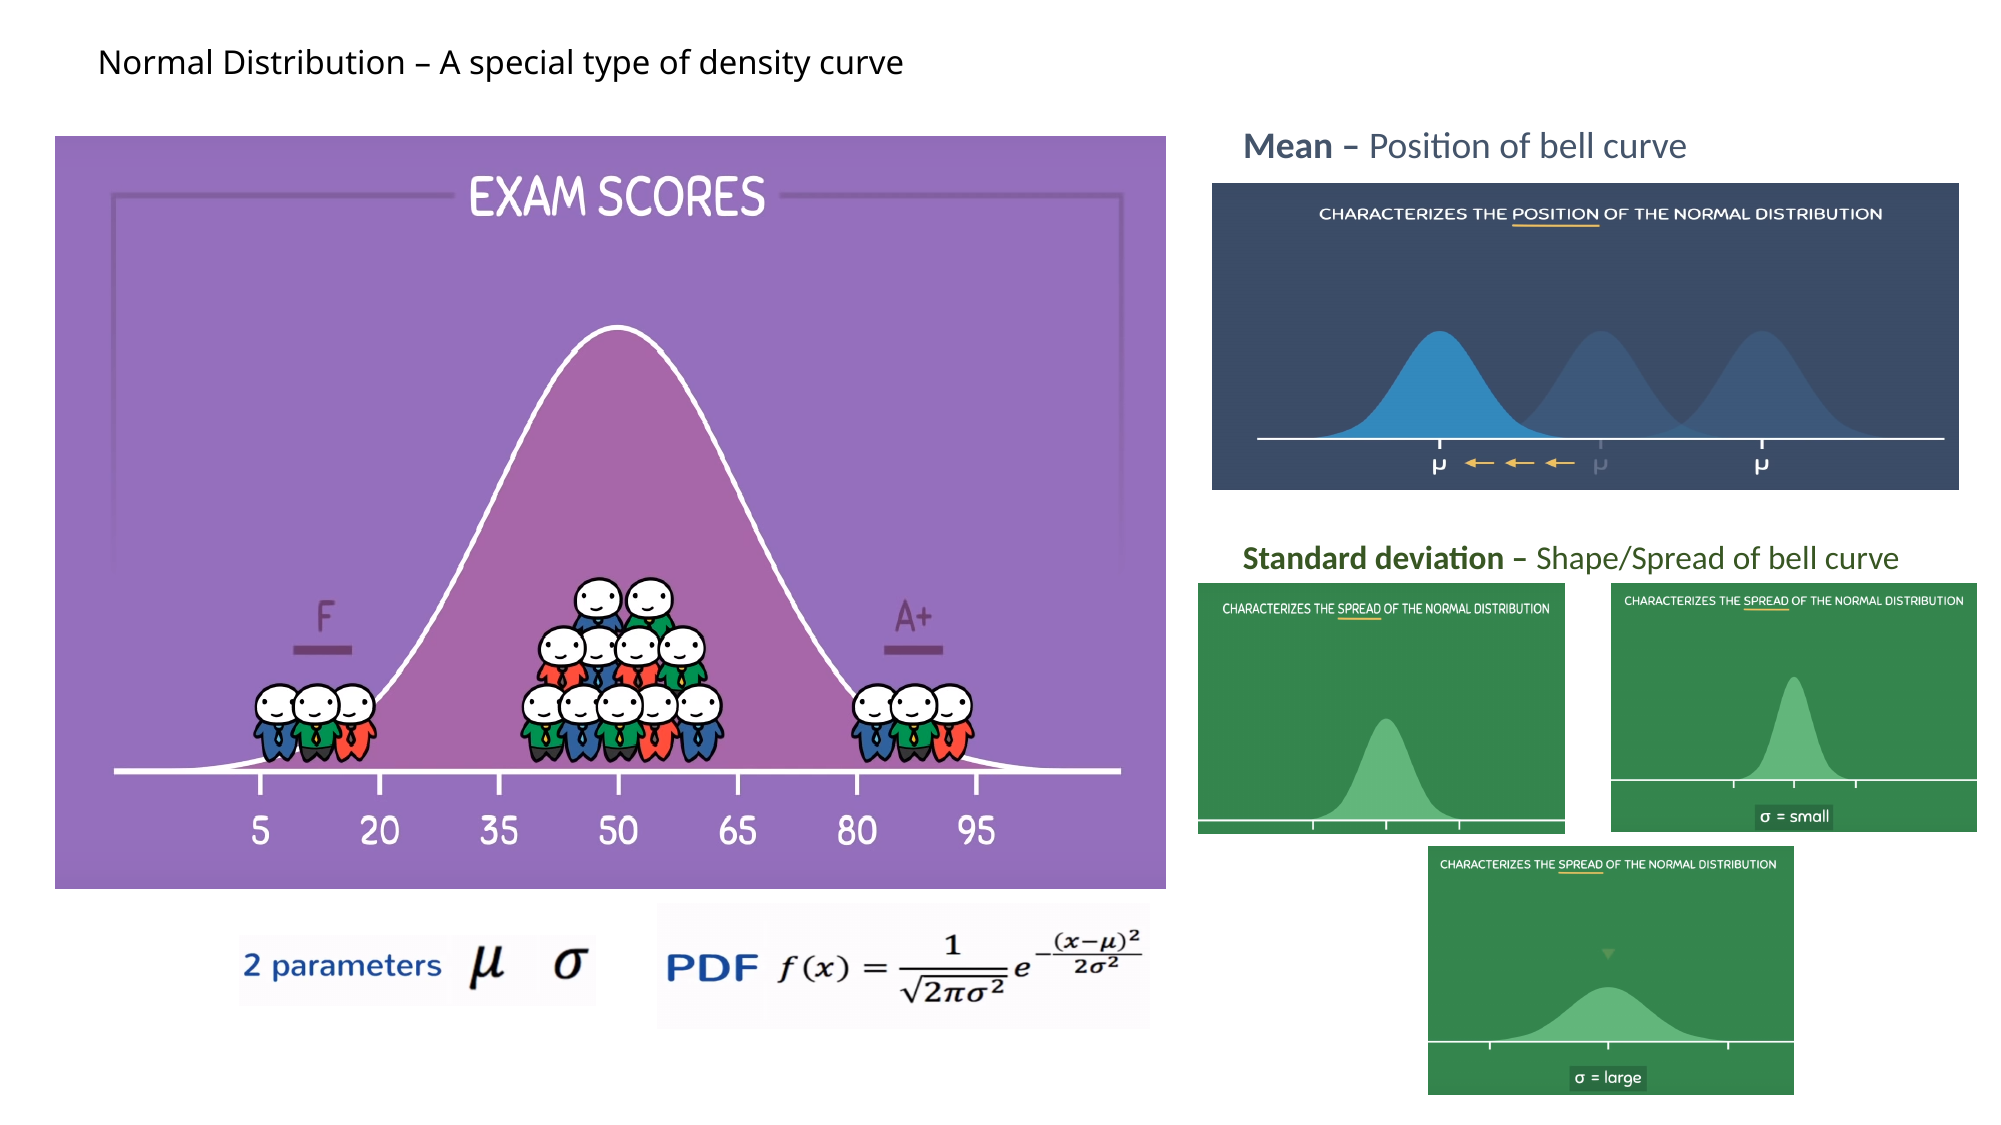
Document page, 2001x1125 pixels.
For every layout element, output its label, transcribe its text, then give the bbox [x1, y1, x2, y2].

picture [55, 136, 1166, 890]
picture [657, 903, 1150, 1029]
picture [1428, 846, 1794, 1095]
text_box Standard deviation – Shape/Spread of bell curve [1198, 535, 1945, 576]
title Normal Distribution – A special type of density curve [82, 38, 1918, 90]
picture [1611, 583, 1977, 832]
picture [1198, 583, 1565, 834]
picture [1212, 183, 1959, 490]
text_box Mean – Position of bell curve [1212, 121, 1718, 167]
picture [239, 935, 596, 1007]
